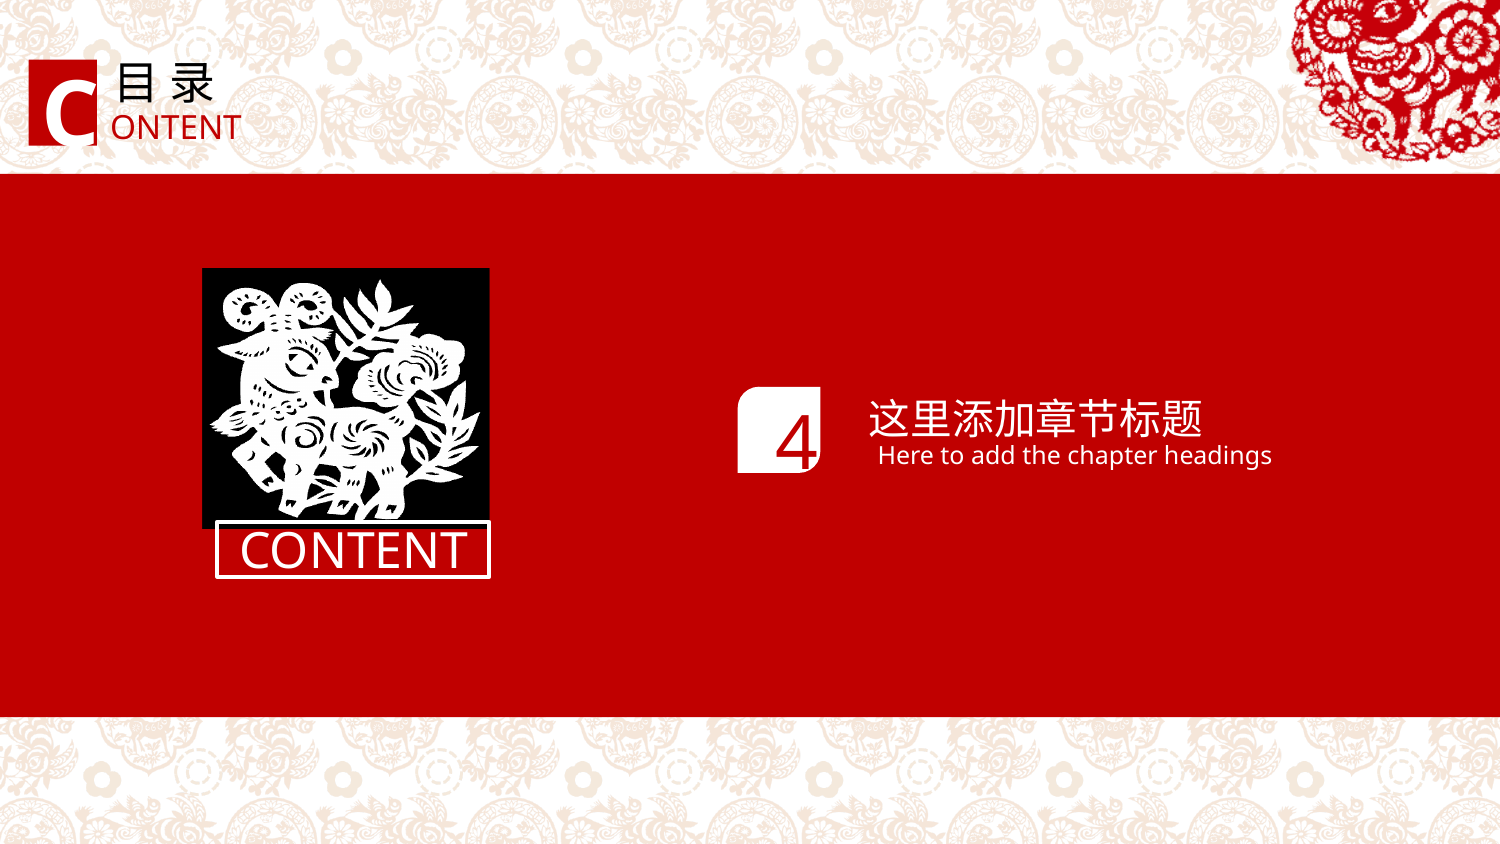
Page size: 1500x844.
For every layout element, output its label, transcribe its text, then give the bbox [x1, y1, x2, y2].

text_box CONTENT [224, 538, 484, 587]
text_box 4 [760, 386, 834, 492]
text_box [484, 536, 491, 579]
text_box C [26, 47, 115, 173]
text_box [735, 384, 823, 476]
text_box 目 录 [98, 46, 231, 98]
text_box [0, 172, 1500, 719]
picture [202, 268, 490, 529]
picture [1269, 0, 1500, 198]
text_box [215, 538, 224, 579]
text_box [853, 385, 1294, 478]
text_box ONTENT [115, 98, 257, 154]
